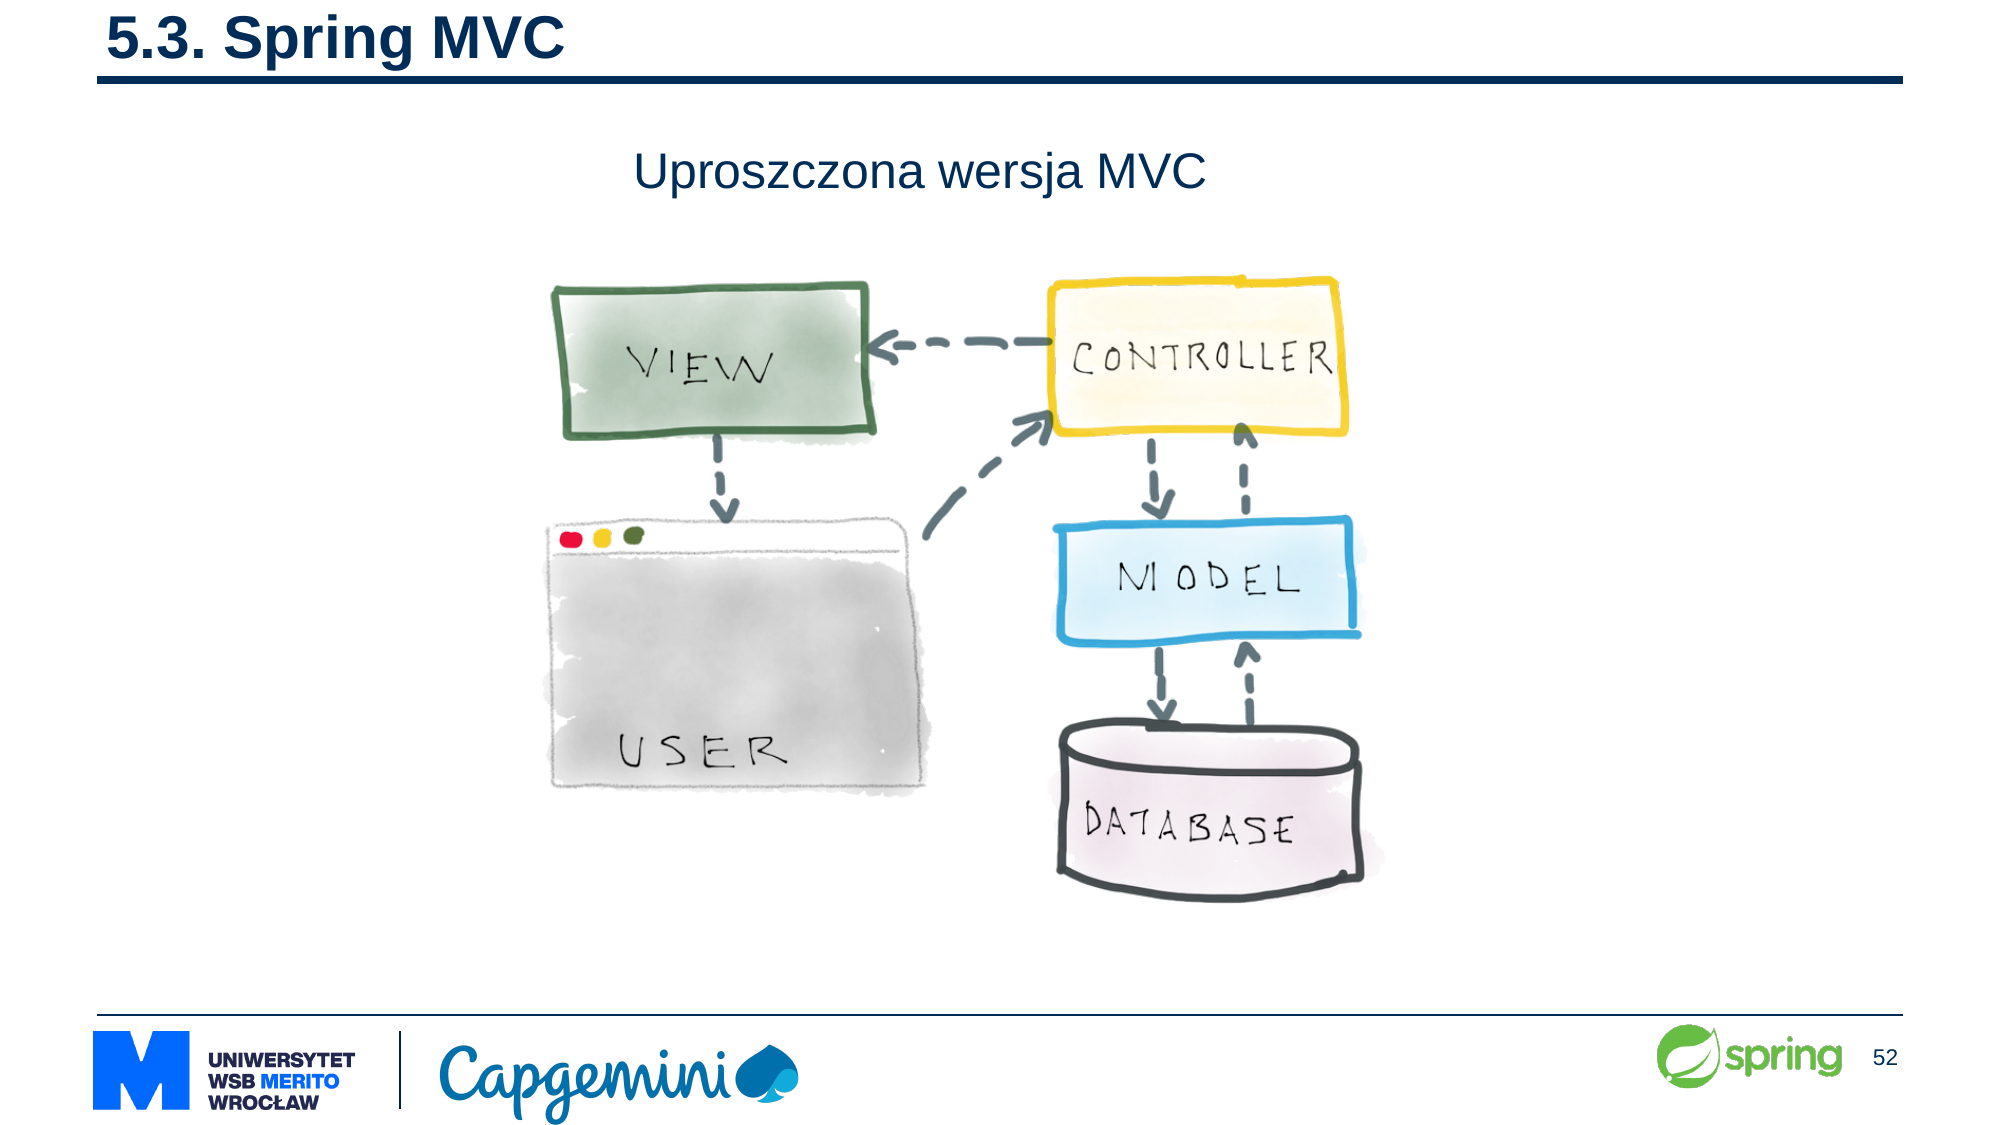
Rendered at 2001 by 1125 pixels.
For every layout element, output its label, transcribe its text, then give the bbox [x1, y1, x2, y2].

text_box Uproszczona wersja MVC [618, 131, 1620, 207]
title 5.3. Spring MVC [105, 6, 1822, 80]
picture [401, 962, 813, 1125]
slide_number 52 [1852, 1042, 1899, 1071]
picture [541, 274, 1386, 905]
picture [1650, 1006, 1847, 1107]
picture [93, 1030, 399, 1110]
